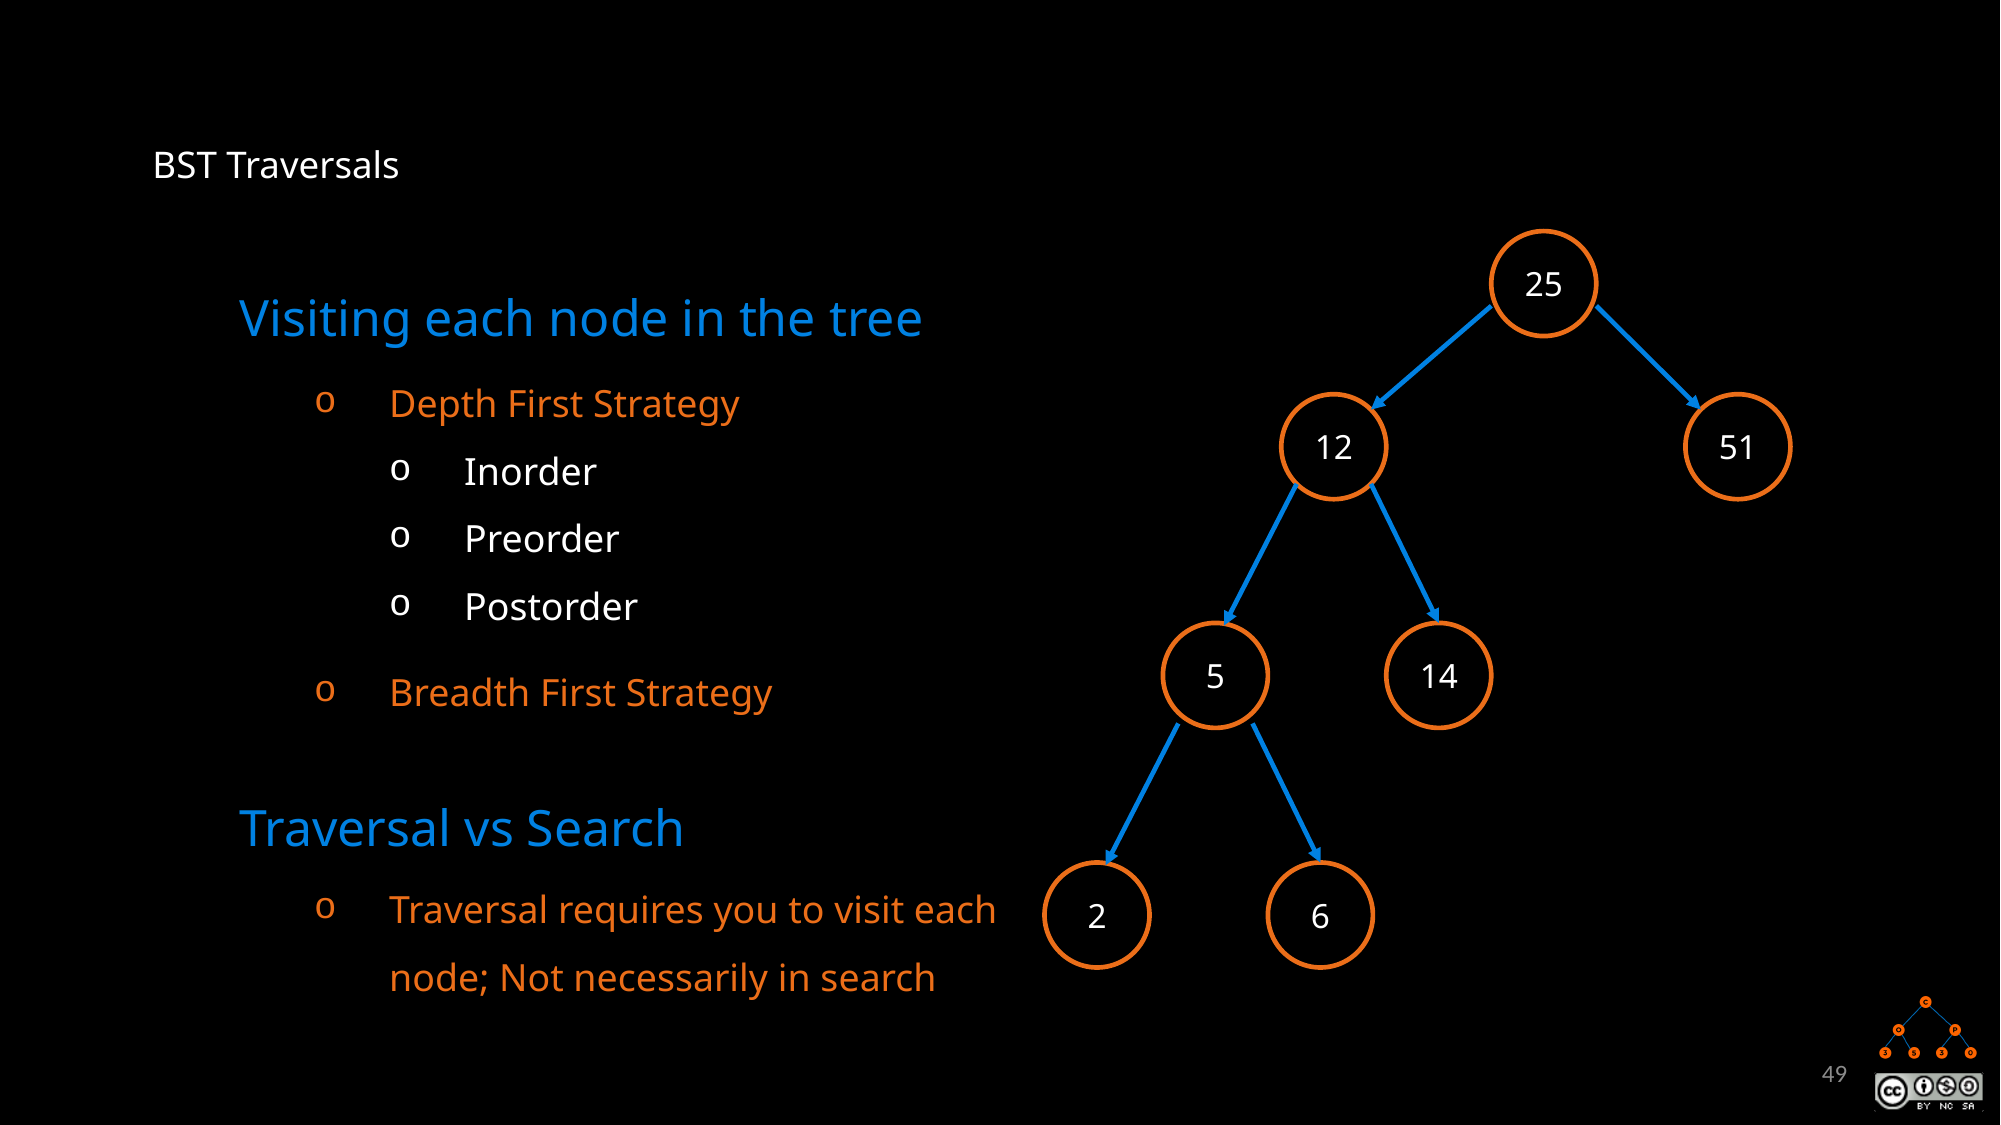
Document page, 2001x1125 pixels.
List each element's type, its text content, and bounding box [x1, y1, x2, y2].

title BST Traversals [137, 59, 1863, 278]
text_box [1859, 988, 1998, 1112]
slide_number 49 [1412, 1042, 1859, 1103]
text_box Visiting each node in the tree Depth First Strategy Inorder Preorder Postorder Breadth First Strategy Traversal vs Search Traversal requires you to visit each node; Not necessarily in search [224, 249, 1025, 1125]
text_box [1044, 231, 1791, 968]
